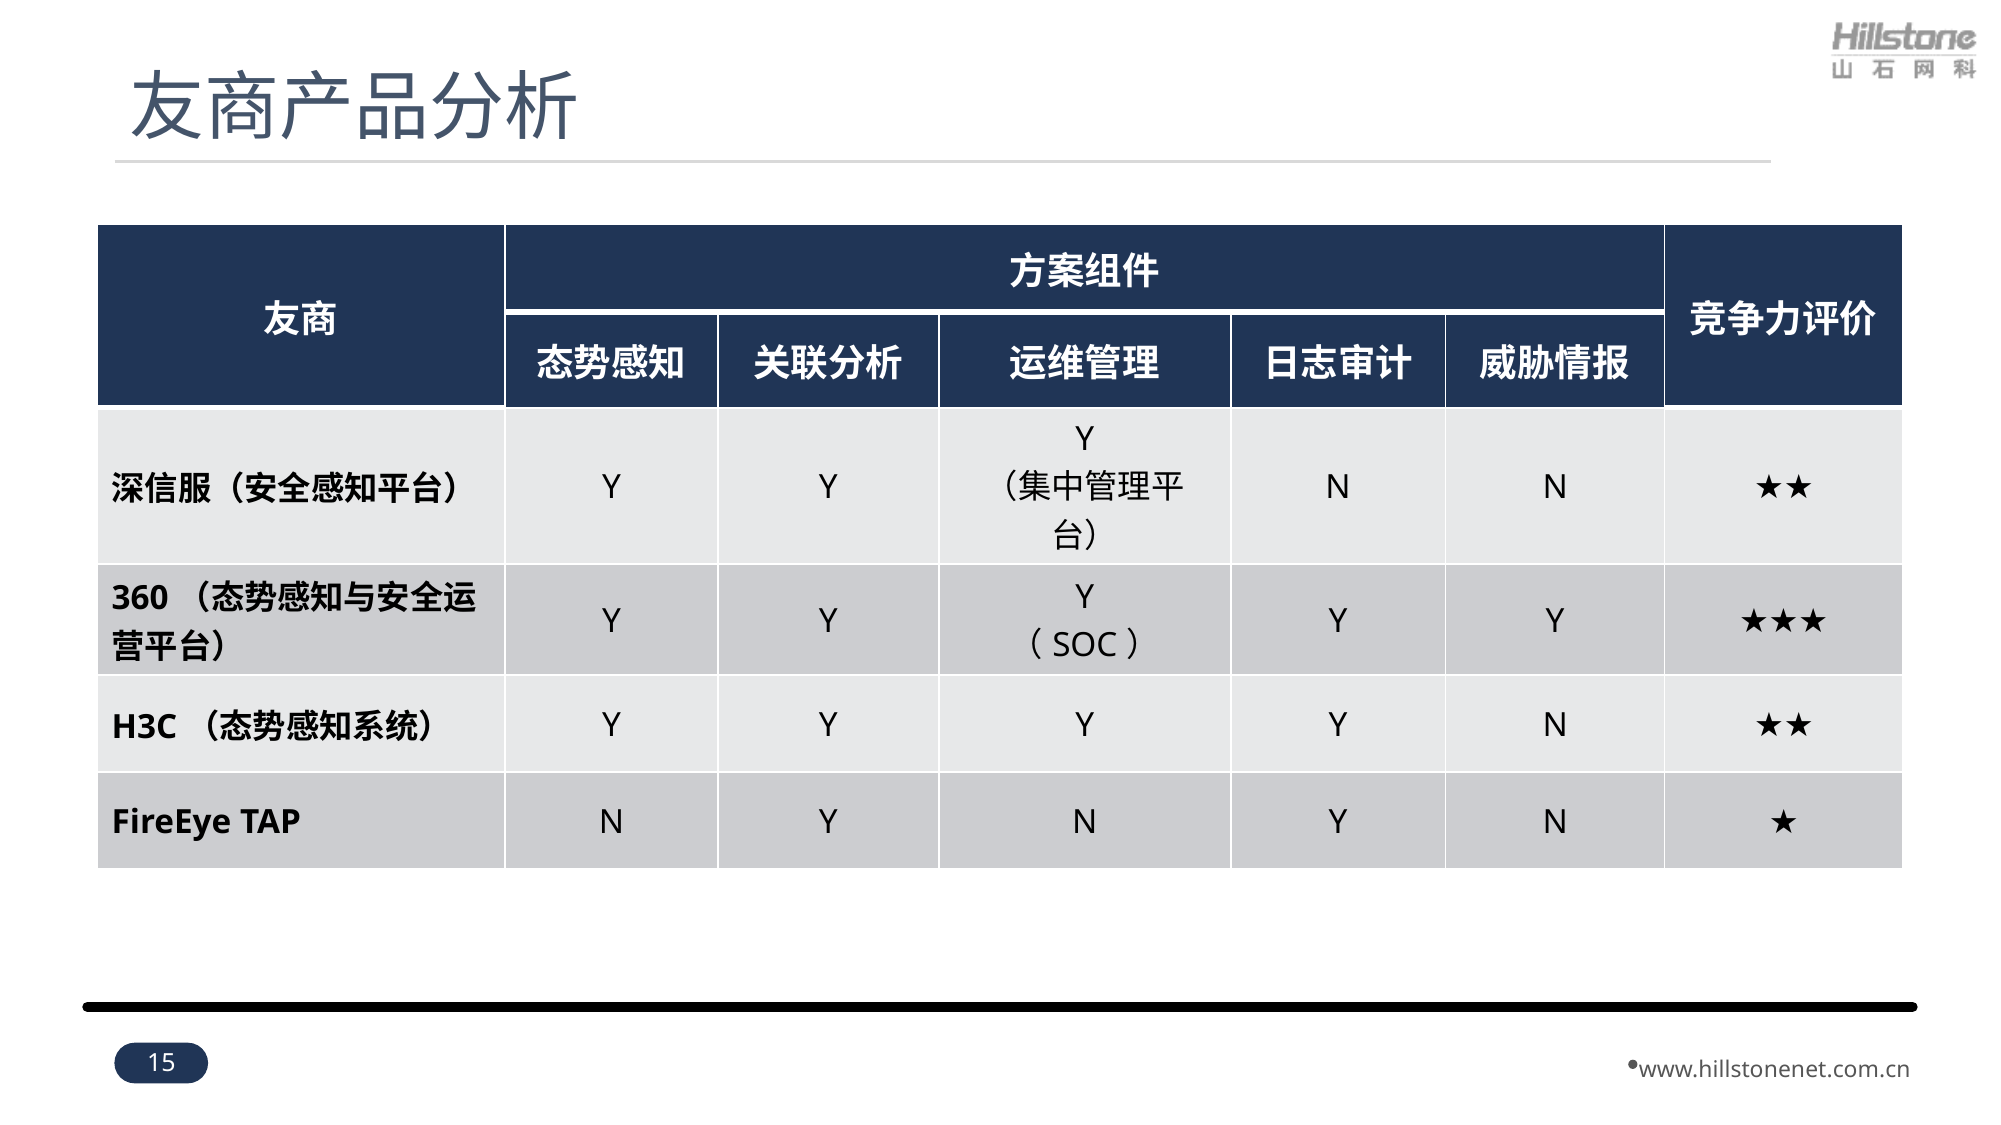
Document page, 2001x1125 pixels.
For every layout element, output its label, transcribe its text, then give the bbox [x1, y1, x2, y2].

table_cell N [1446, 409, 1664, 563]
picture [1817, 13, 1989, 85]
table_cell Y [506, 676, 717, 771]
table_cell Y [719, 773, 938, 868]
table_cell 威胁情报 [1446, 315, 1664, 407]
table_cell 运维管理 [940, 315, 1230, 407]
table_cell FireEye TAP [98, 773, 504, 868]
table_cell H3C（态势感知系统） [98, 676, 504, 771]
table_cell ★★ [1665, 676, 1902, 771]
table_cell Y [719, 409, 938, 563]
table_cell Y [719, 676, 938, 771]
table_cell Y （集中管理平台） [940, 409, 1230, 563]
table_cell N [1232, 409, 1445, 563]
table_cell Y [506, 565, 717, 674]
table_cell 深信服（安全感知平台） [98, 410, 504, 563]
table_cell 关联分析 [719, 315, 938, 407]
table_cell 360（态势感知与安全运营平台） [98, 565, 504, 674]
table_cell Y [1232, 773, 1445, 868]
slide_number 15 [114, 1042, 209, 1084]
table_header 方案组件 [506, 225, 1664, 309]
table_cell Y [719, 565, 938, 674]
title 友商产品分析 [114, 59, 1724, 159]
table_cell Y [940, 676, 1230, 771]
table_cell 态势感知 [506, 315, 717, 407]
table_cell N [940, 773, 1230, 868]
table_header 友商 [98, 225, 504, 405]
table_header 竞争力评价 [1665, 225, 1902, 405]
table_cell N [506, 773, 717, 868]
table_cell 日志审计 [1232, 315, 1445, 407]
table_cell Y （SOC） [940, 565, 1230, 674]
table_cell Y [1232, 676, 1445, 771]
table_cell N [1446, 676, 1664, 771]
table_cell N [1446, 773, 1664, 868]
table_cell ★★ [1665, 410, 1902, 563]
table_cell ★ [1665, 773, 1902, 868]
table_cell ★★★ [1665, 565, 1902, 674]
table_cell Y [1232, 565, 1445, 674]
table_cell Y [506, 409, 717, 563]
table_cell Y [1446, 565, 1664, 674]
